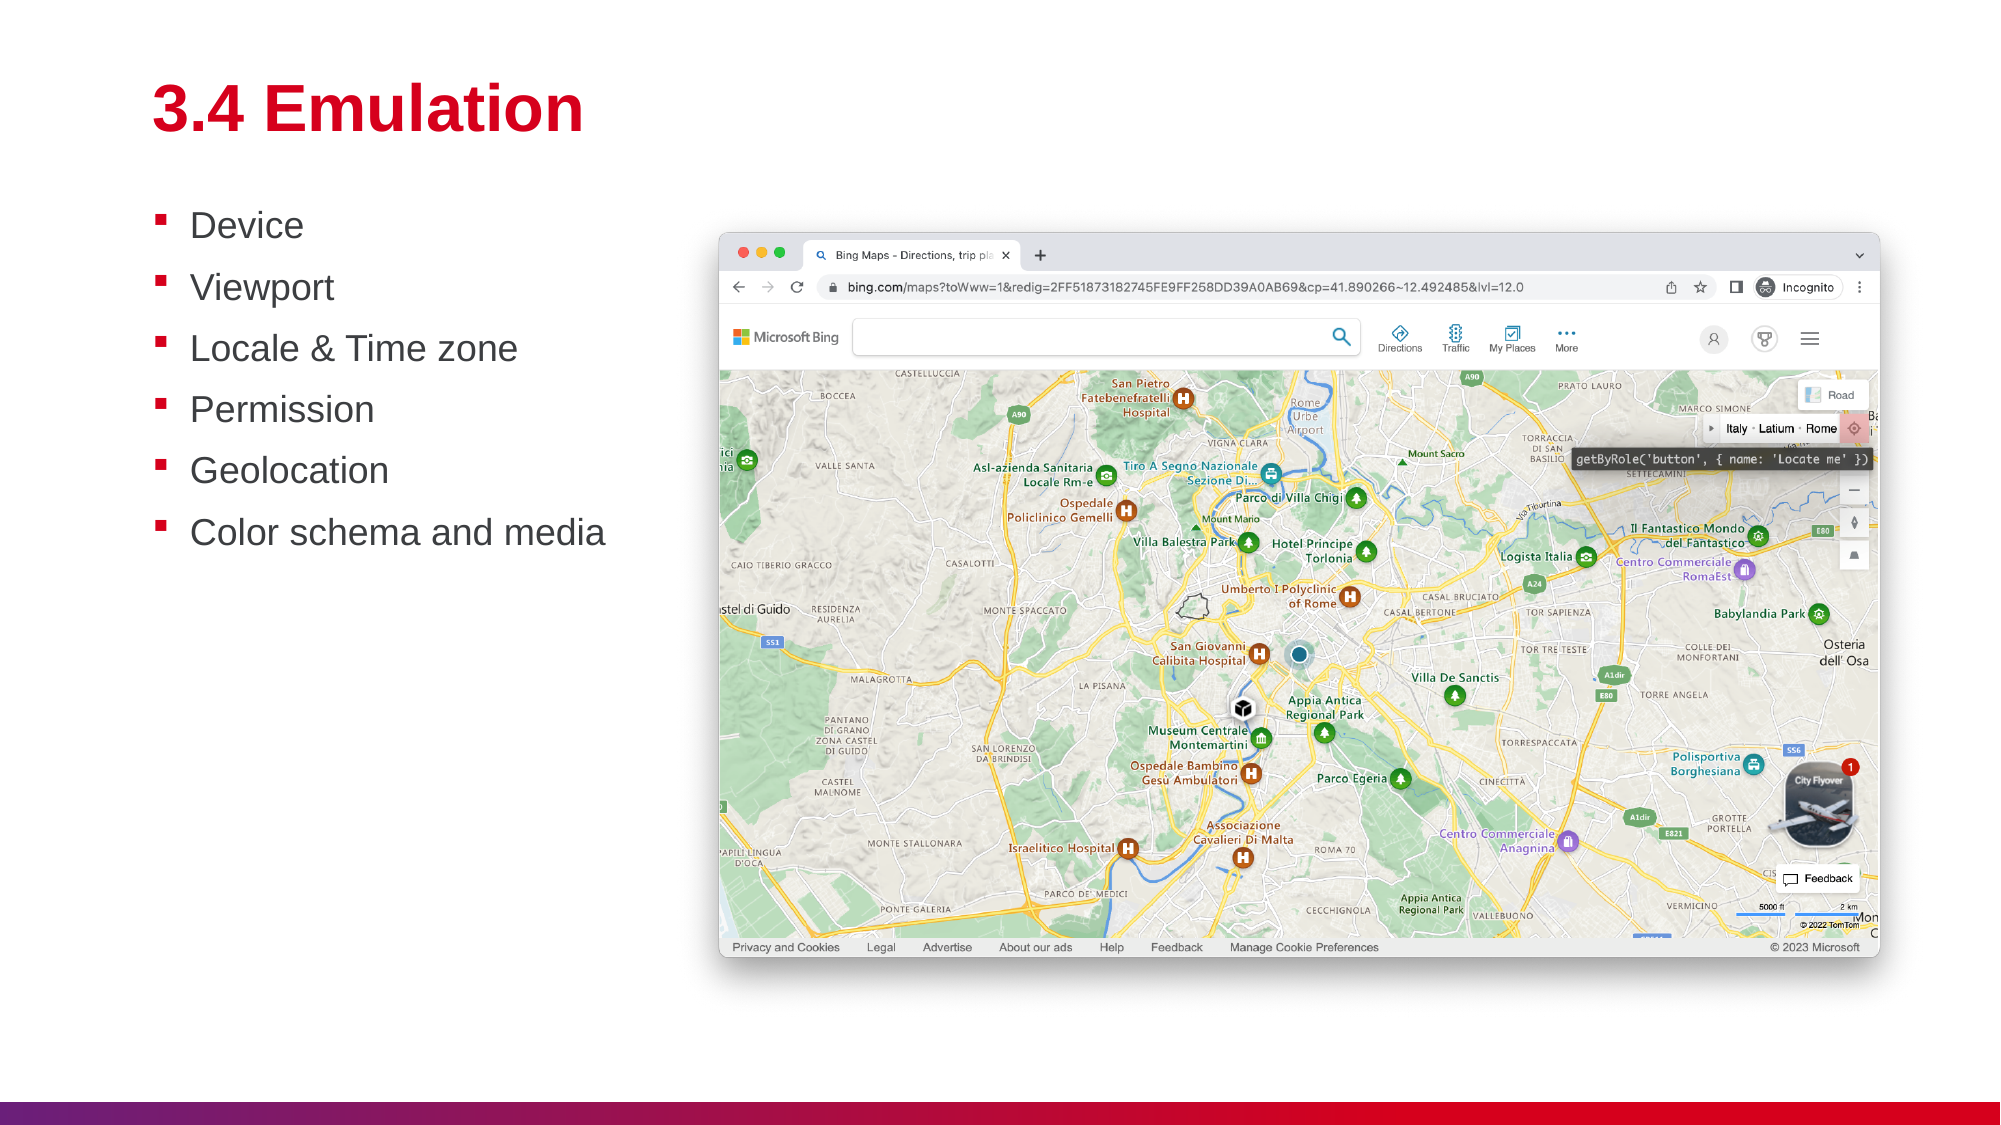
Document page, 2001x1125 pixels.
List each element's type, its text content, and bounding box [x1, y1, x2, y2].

picture [667, 198, 1930, 1025]
list Device Viewport Locale & Time zone Permission Geolocation Color schema and media [137, 198, 666, 959]
title 3.4 Emulation [137, 66, 1826, 155]
